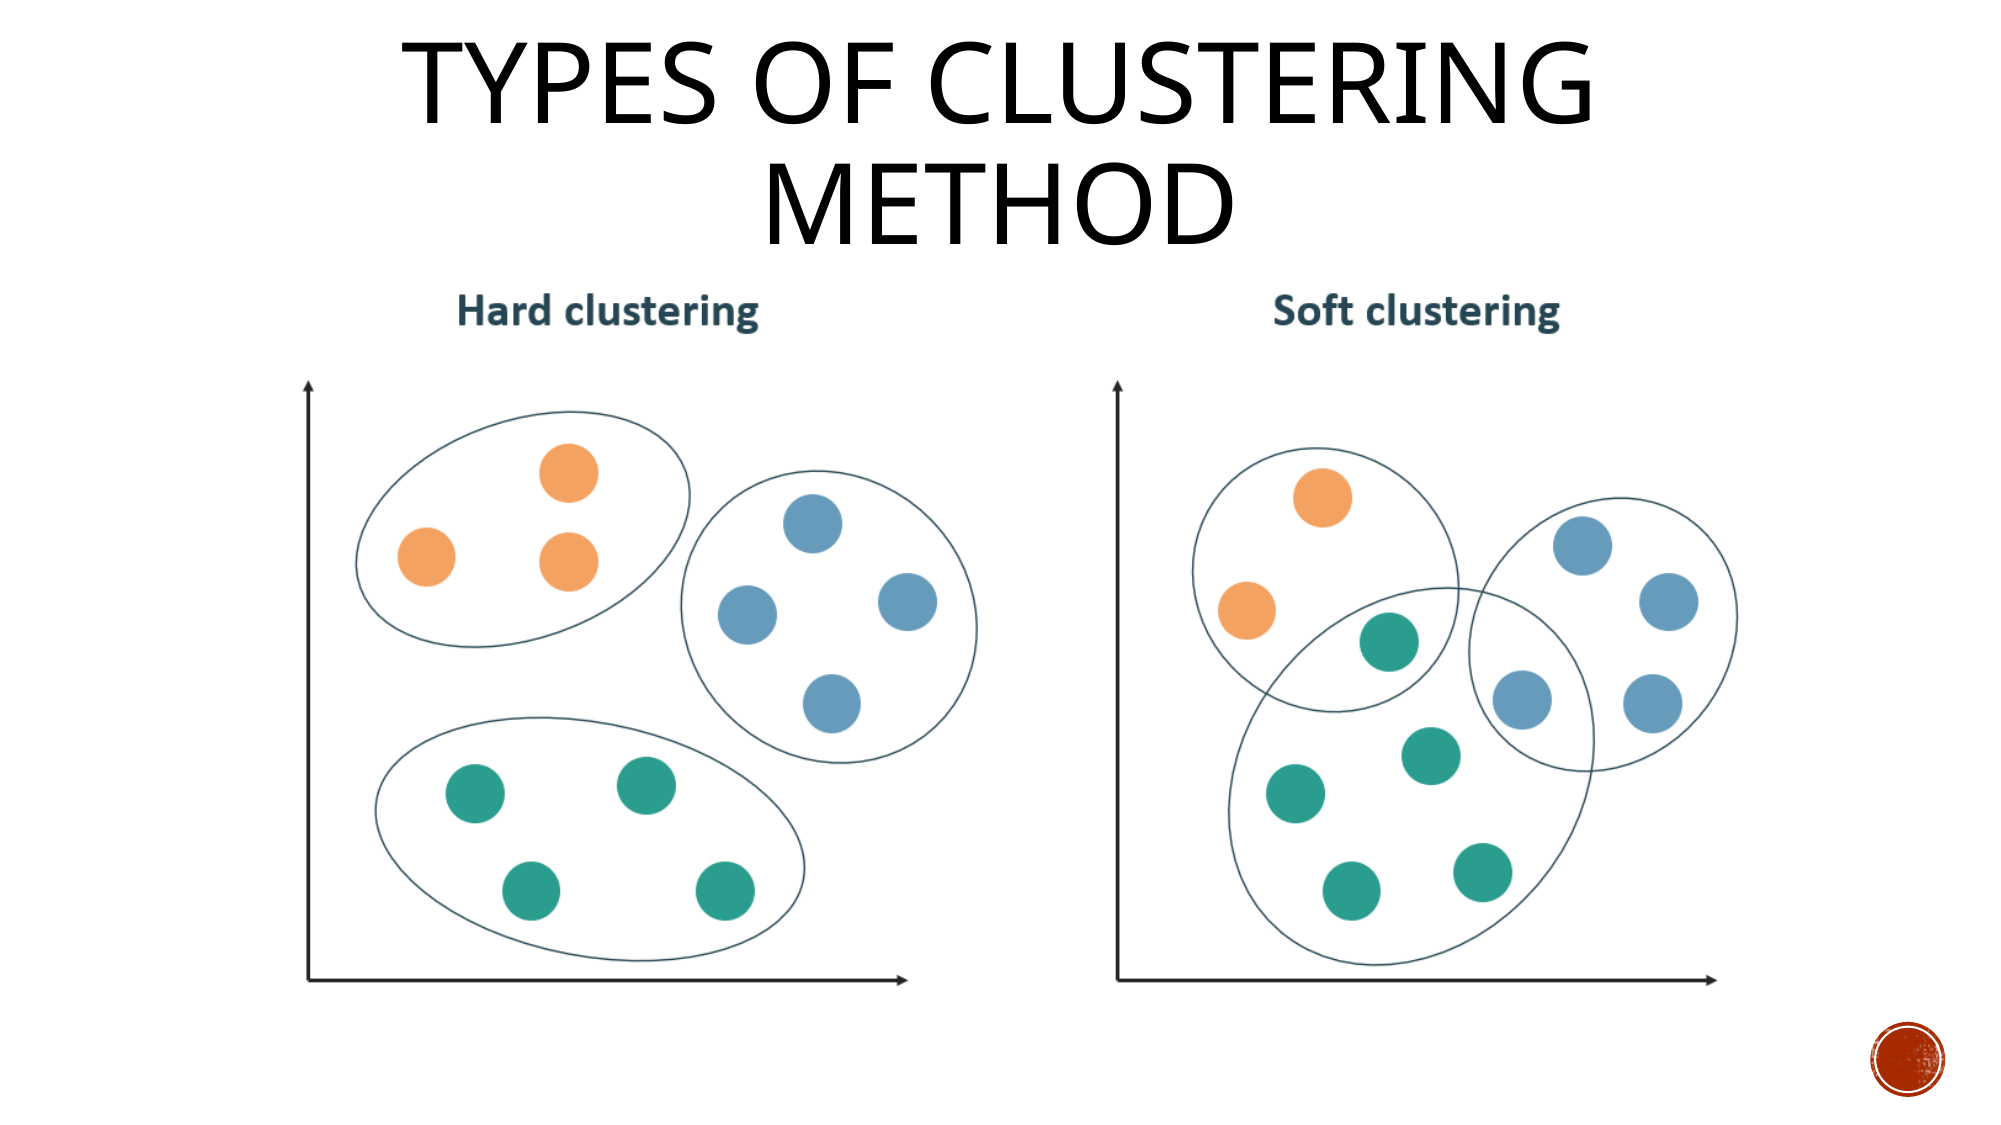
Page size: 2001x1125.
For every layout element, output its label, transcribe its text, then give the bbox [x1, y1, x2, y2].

title Types of Clustering Method [174, 15, 1825, 280]
picture [261, 249, 1849, 998]
